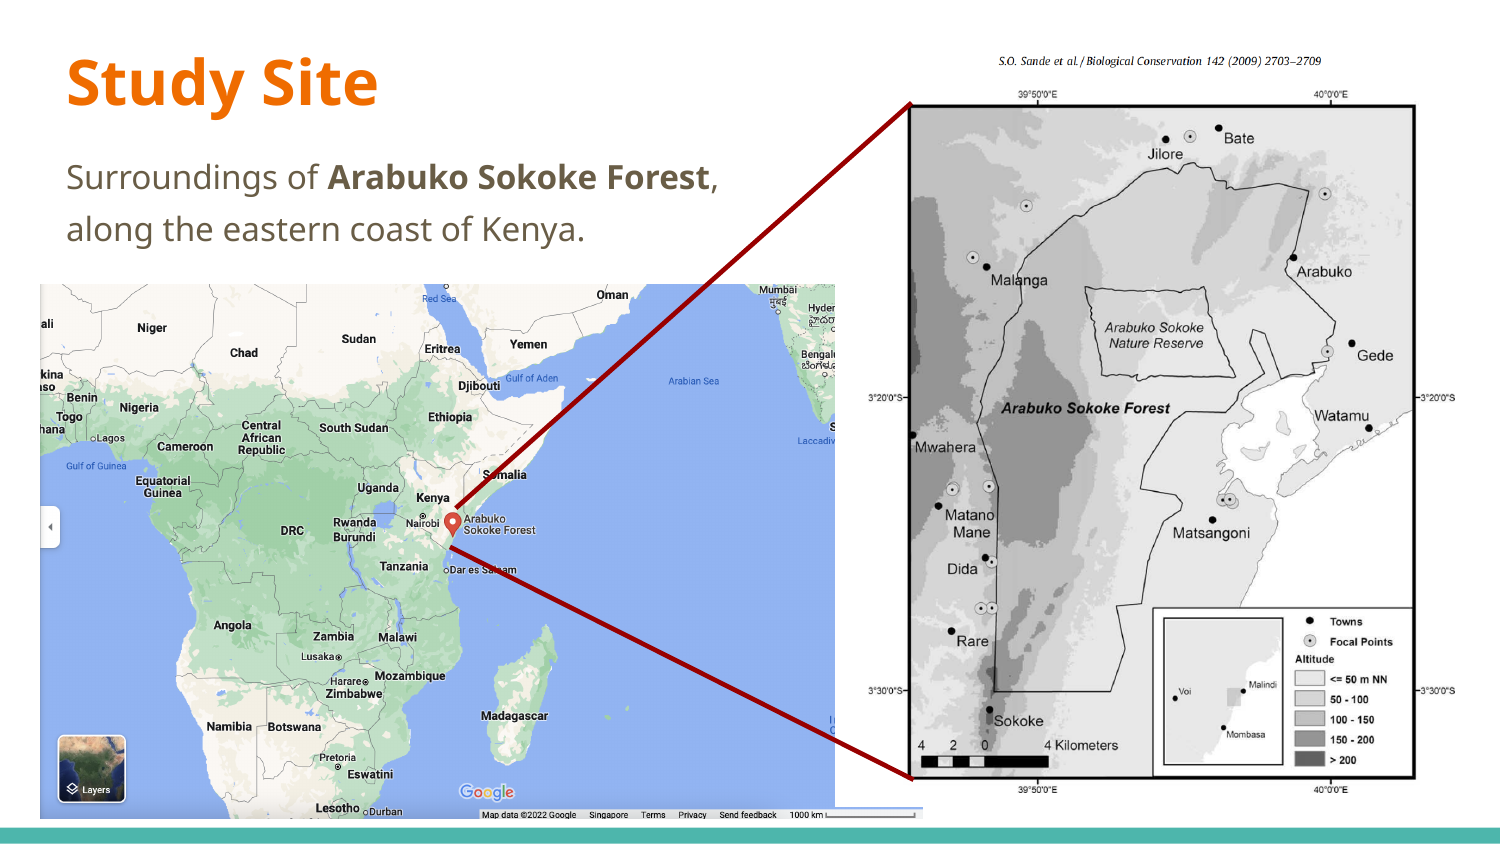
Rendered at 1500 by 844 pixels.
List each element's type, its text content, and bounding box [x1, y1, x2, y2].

list Surroundings of Arabuko Sokoke Forest, along the eastern coast of Kenya. [51, 132, 450, 283]
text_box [455, 102, 912, 509]
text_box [449, 546, 914, 780]
picture [40, 26, 1498, 819]
title Study Site [51, 23, 1449, 132]
